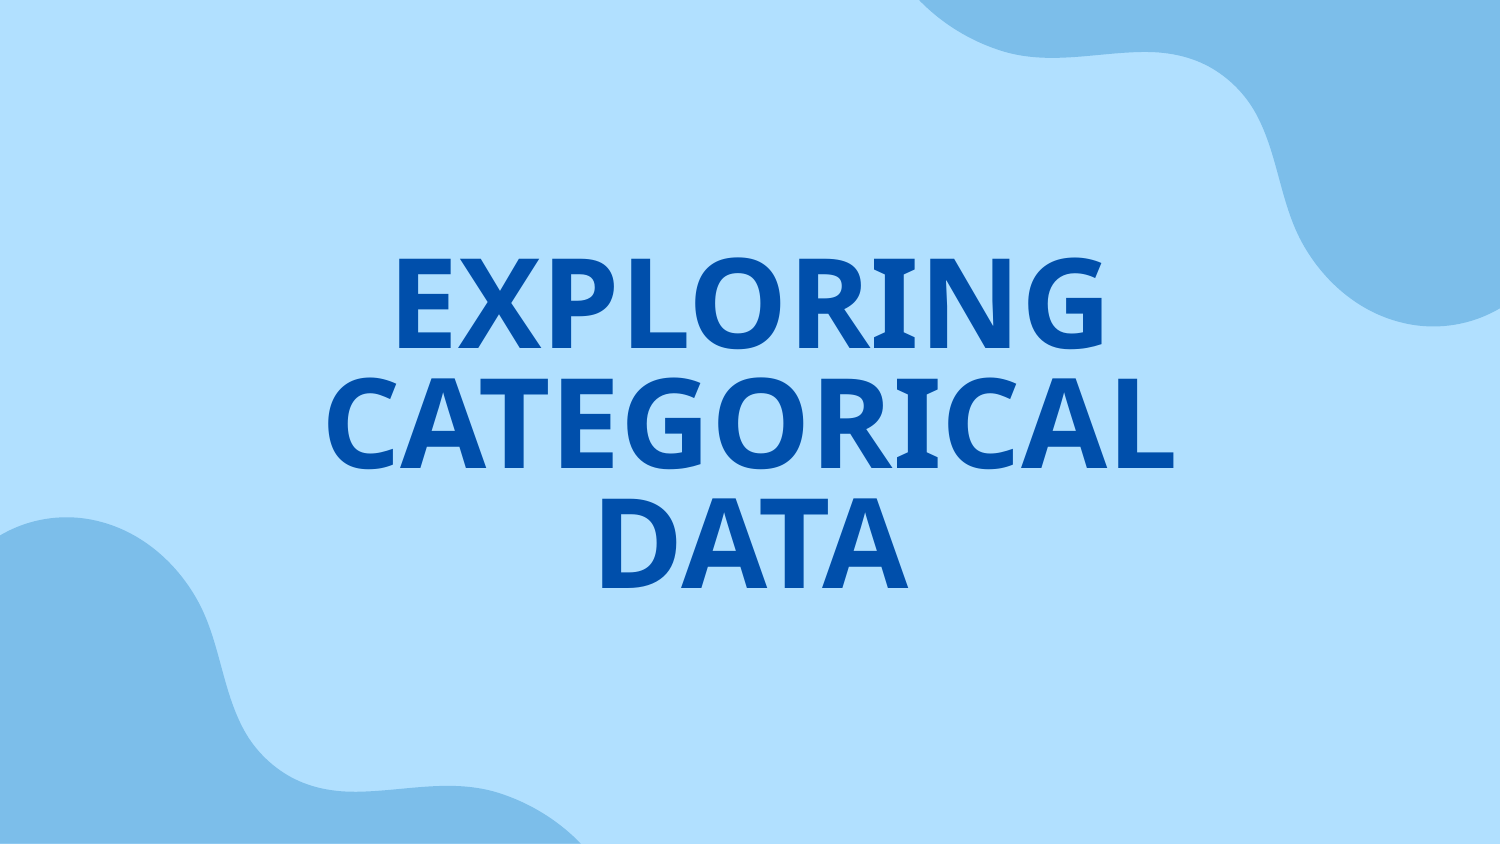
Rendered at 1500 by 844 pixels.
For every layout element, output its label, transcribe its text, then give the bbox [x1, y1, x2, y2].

title EXPLORING CATEGORICAL DATA [184, 250, 1316, 615]
